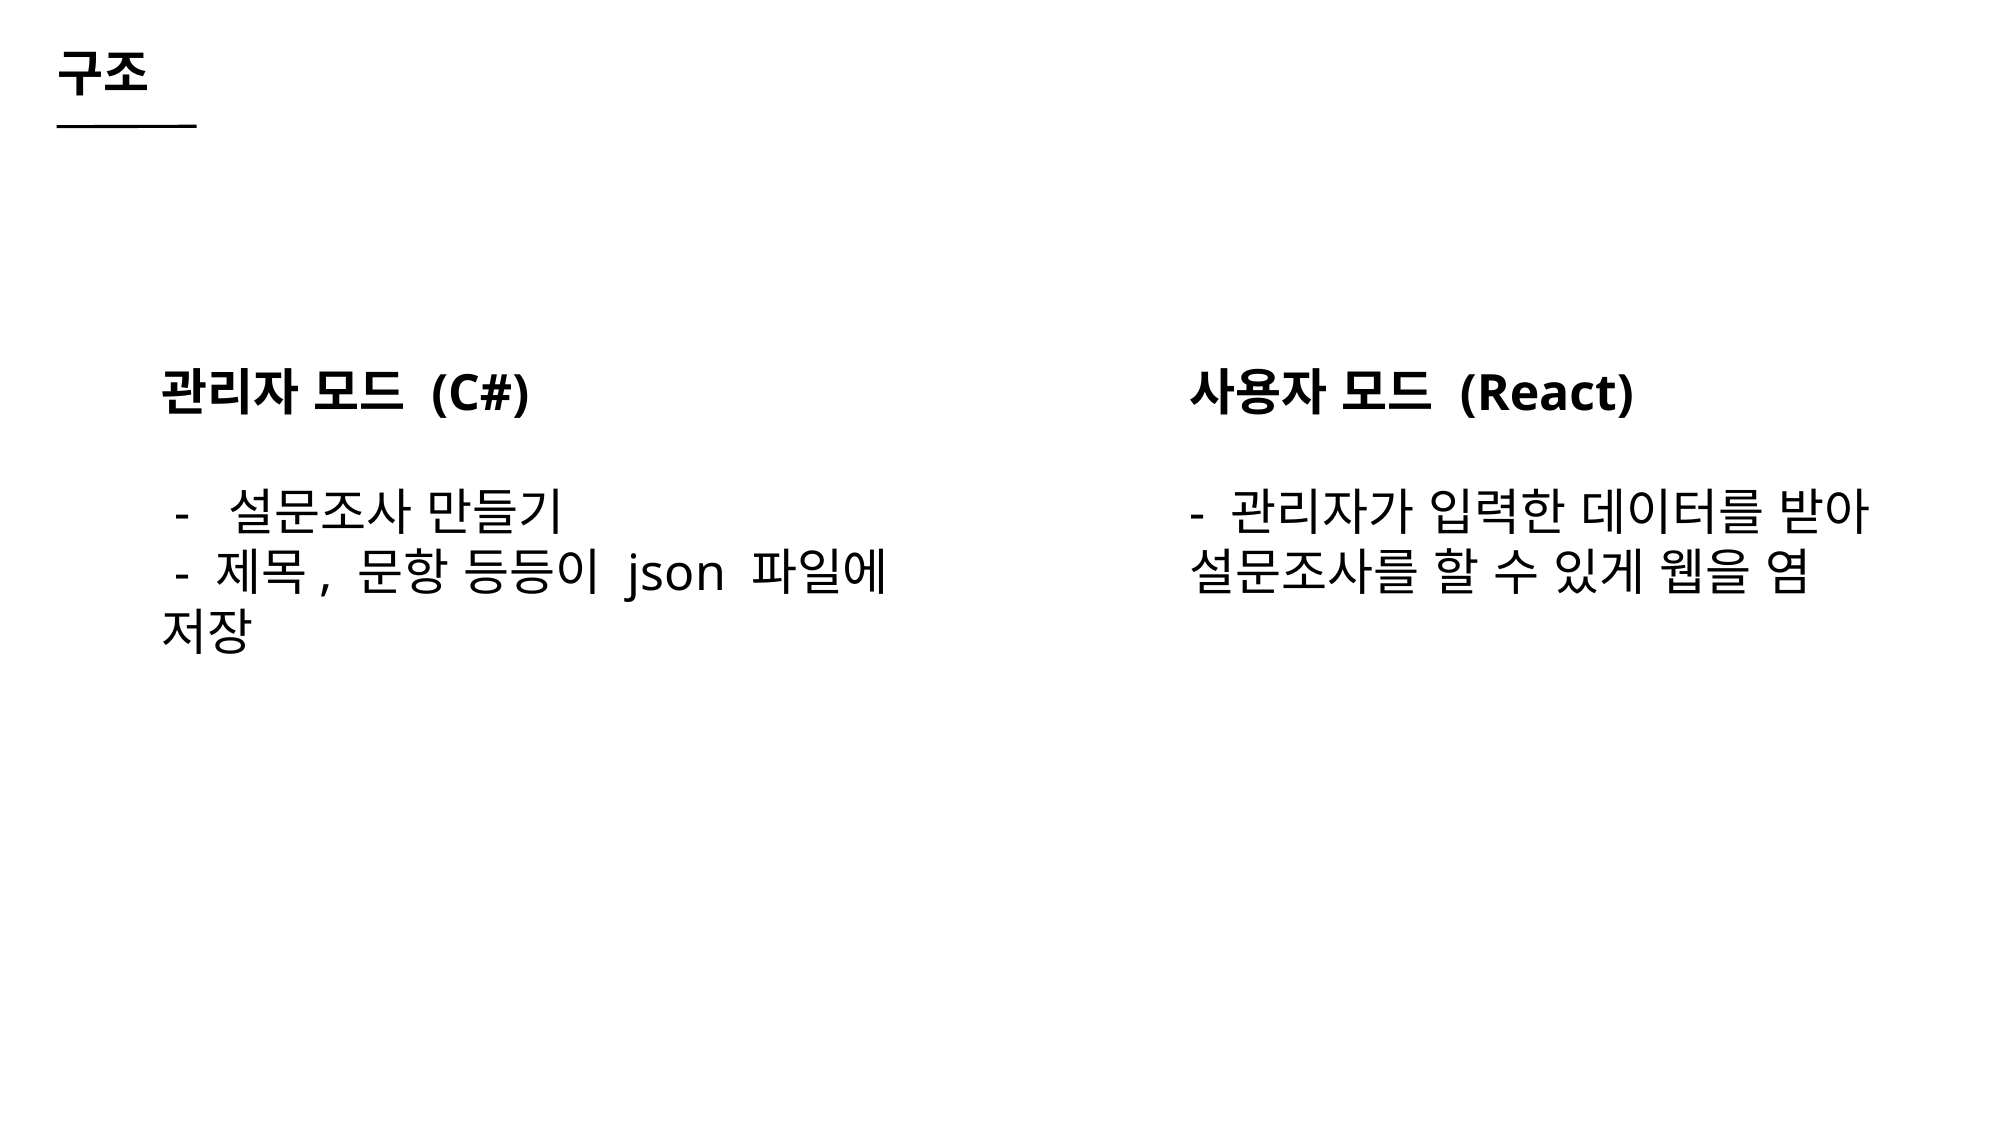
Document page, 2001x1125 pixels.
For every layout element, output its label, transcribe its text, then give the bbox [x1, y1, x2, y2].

text_box 사용자 모드 (React) - 관리자가 입력한 데이터를 받아 설문조사를 할 수 있게 웹을 염 [1174, 353, 1917, 609]
text_box 관리자 모드 (C#) - 설문조사 만들기 - 제목, 문항 등등이 json 파일에 저장 [146, 353, 1000, 669]
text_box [42, 34, 405, 127]
